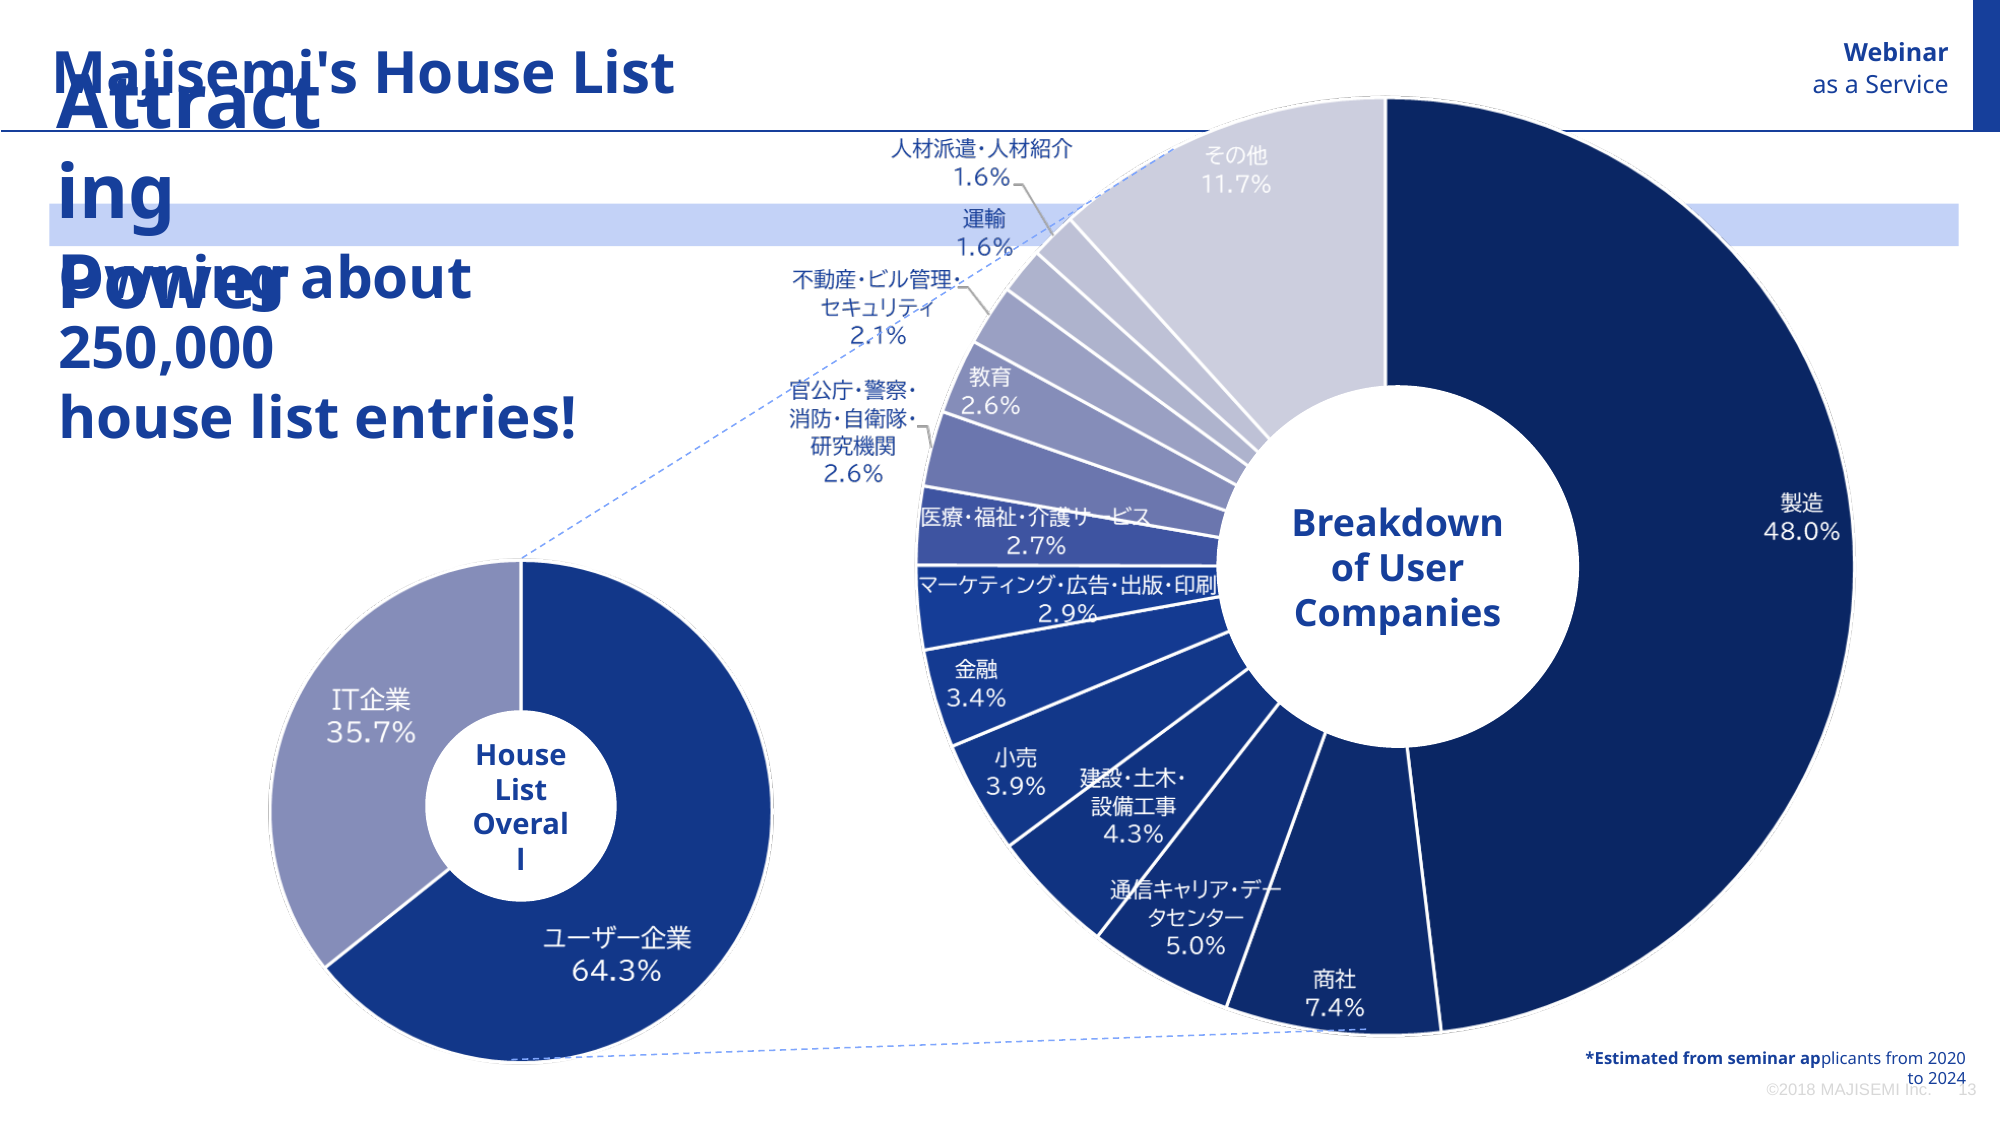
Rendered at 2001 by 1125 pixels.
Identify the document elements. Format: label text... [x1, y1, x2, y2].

text_box Majisemi's House List [36, 17, 773, 113]
picture [95, 3, 1992, 1125]
text_box Attracting Power [41, 143, 350, 282]
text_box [511, 1028, 1367, 1060]
text_box Attracting Power [41, 35, 350, 130]
text_box [350, 203, 516, 247]
text_box Owning about 250,000 house list entries! [36, 273, 516, 417]
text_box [521, 148, 1175, 559]
table_header April [41, 135, 350, 139]
text_box [1973, 0, 2000, 130]
